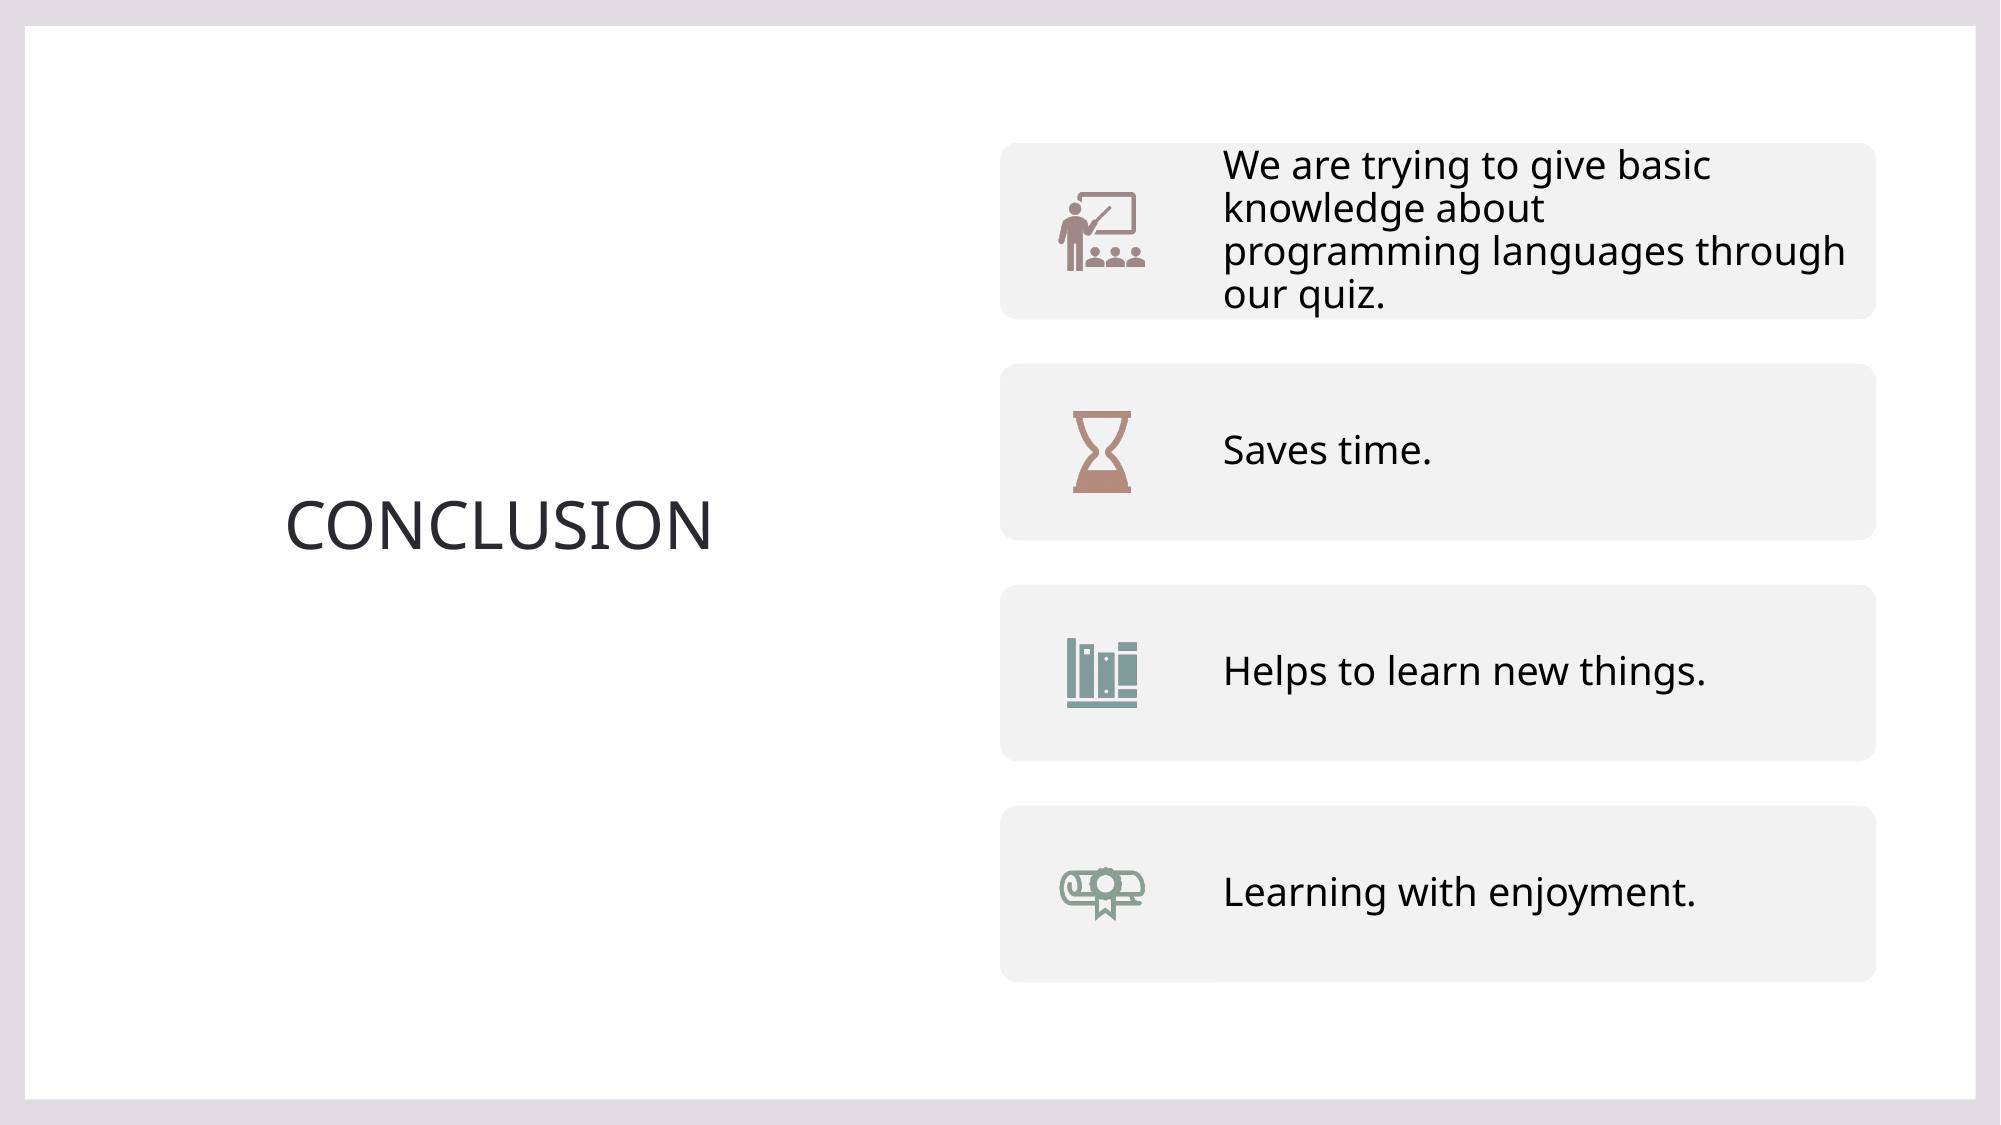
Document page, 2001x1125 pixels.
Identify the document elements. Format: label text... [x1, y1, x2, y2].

title CONCLUSION [168, 168, 832, 957]
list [999, 142, 1877, 983]
text_box [24, 25, 1977, 1100]
text_box [0, 0, 2000, 1125]
